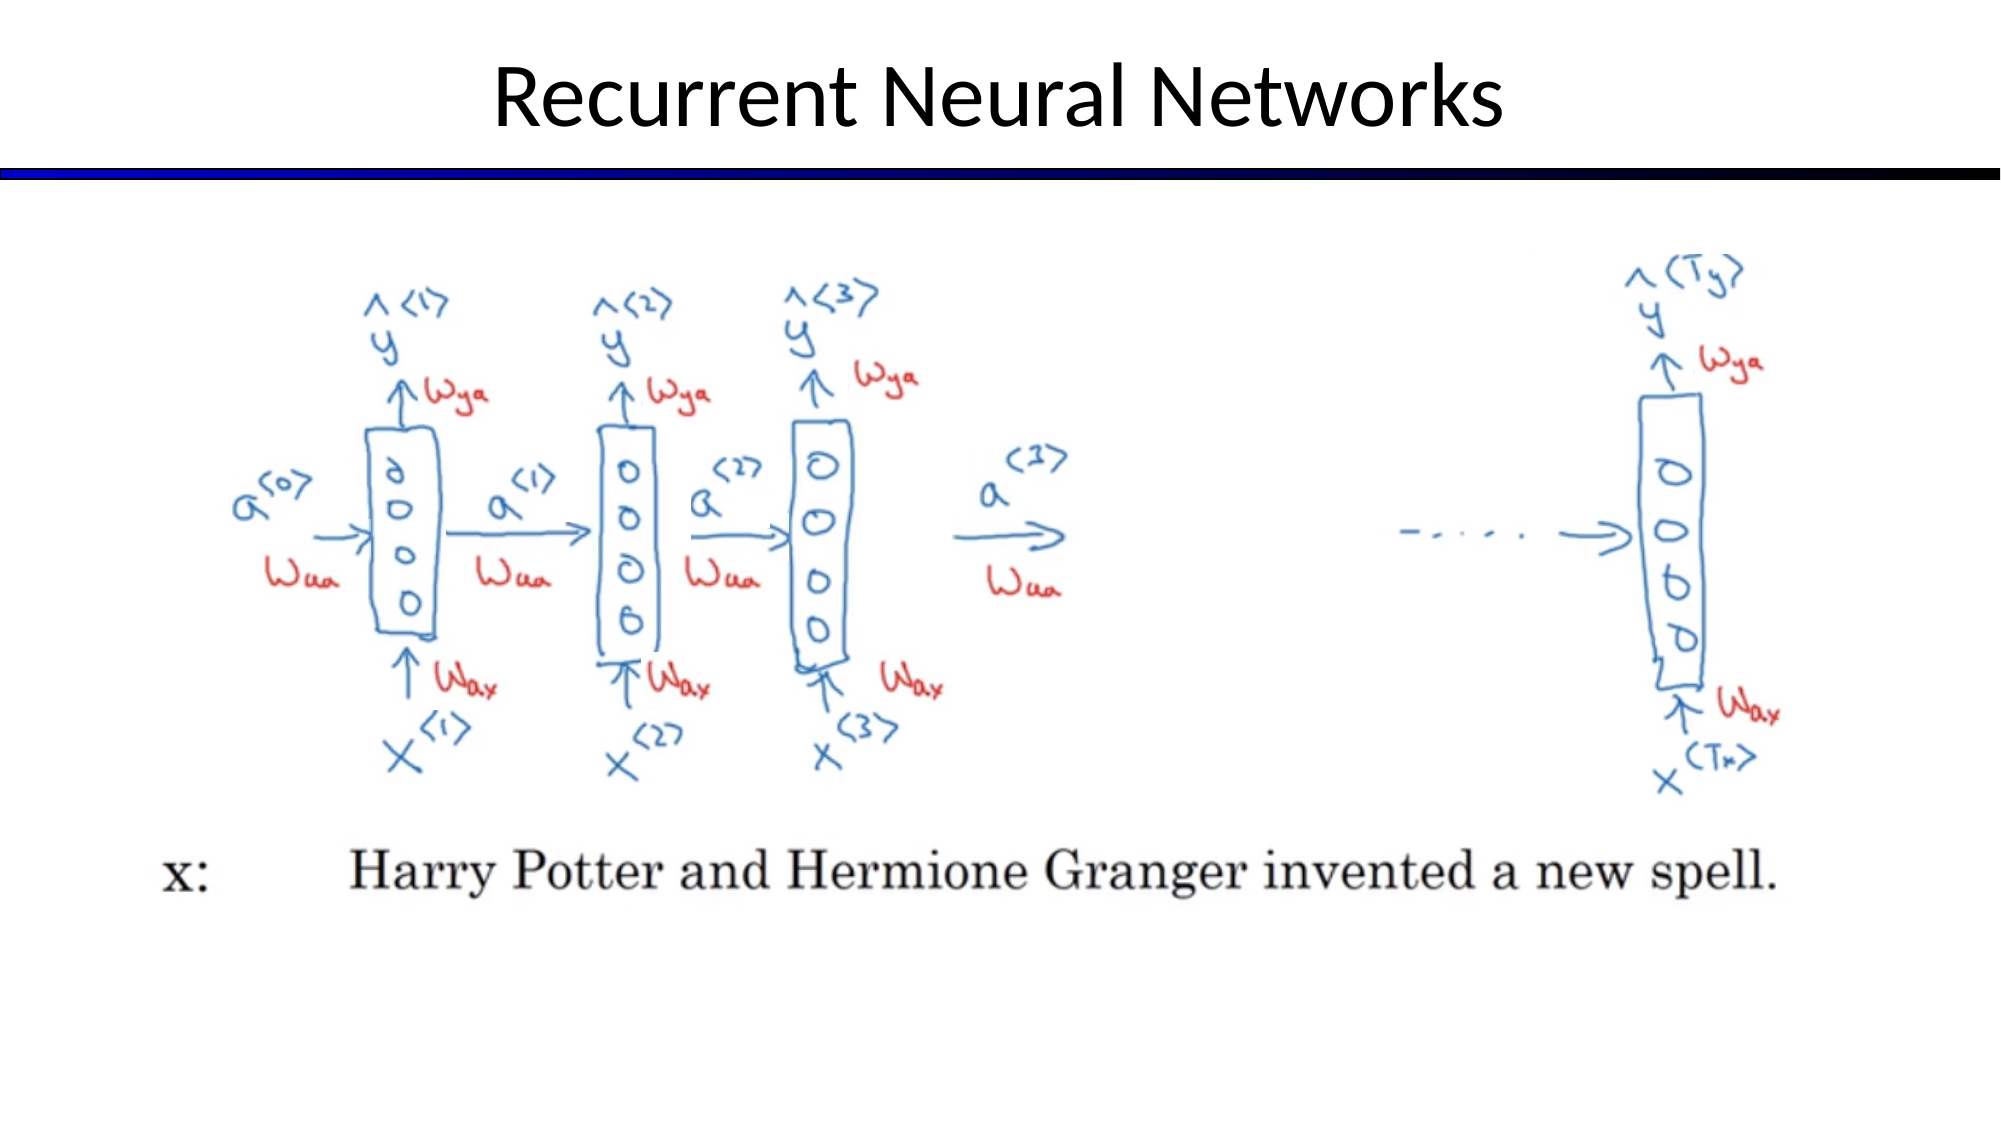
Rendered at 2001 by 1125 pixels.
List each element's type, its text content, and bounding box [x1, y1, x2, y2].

picture [147, 820, 1790, 914]
picture [952, 434, 1079, 609]
title Recurrent Neural Networks [0, 0, 2000, 184]
picture [1341, 254, 1790, 806]
picture [212, 271, 953, 792]
